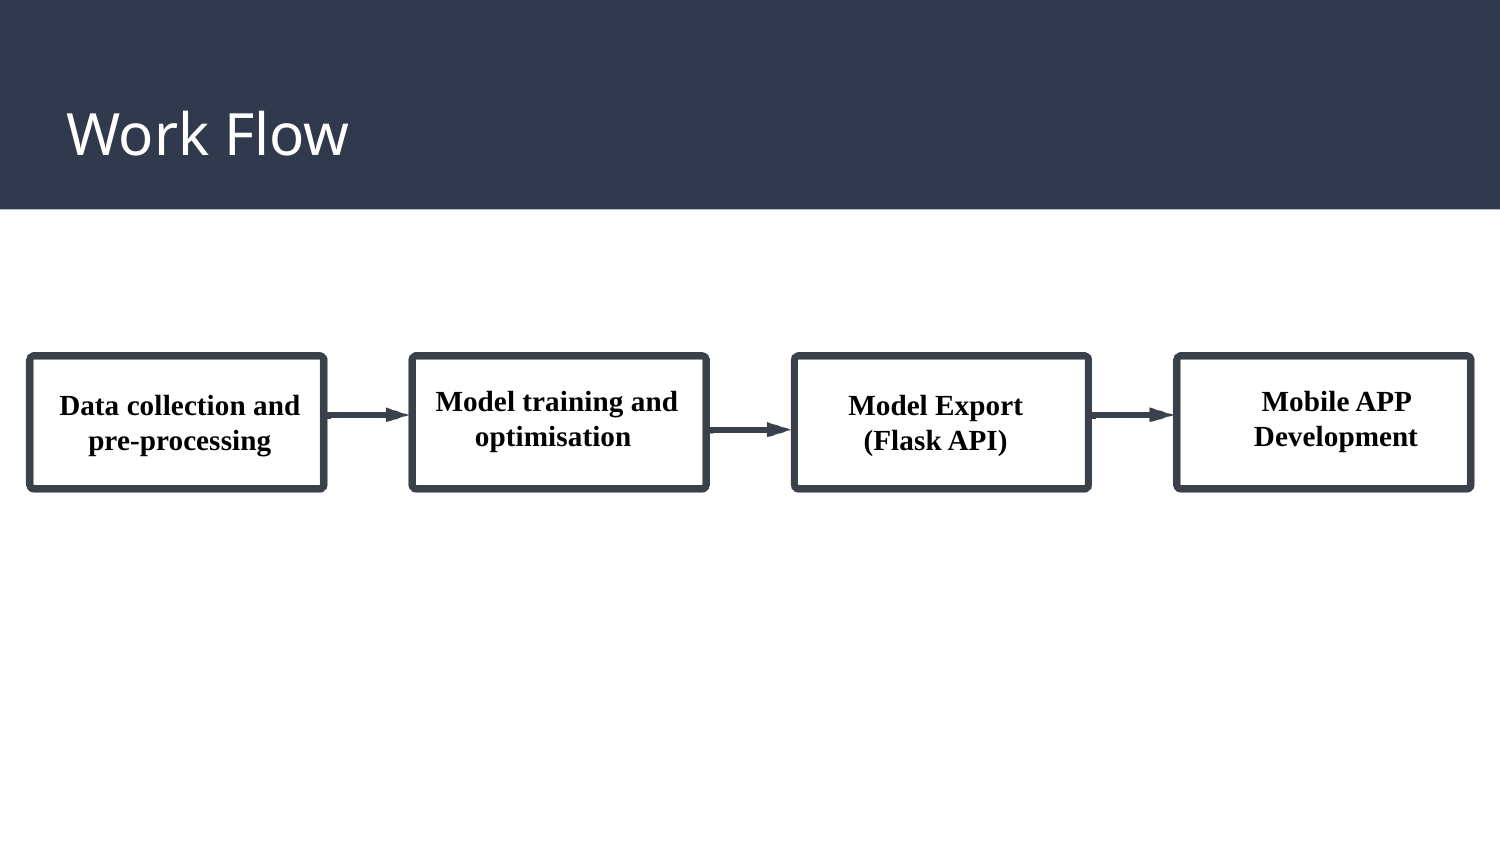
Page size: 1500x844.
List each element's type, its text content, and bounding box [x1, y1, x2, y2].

title Work Flow [51, 82, 1449, 185]
picture [0, 326, 1500, 518]
